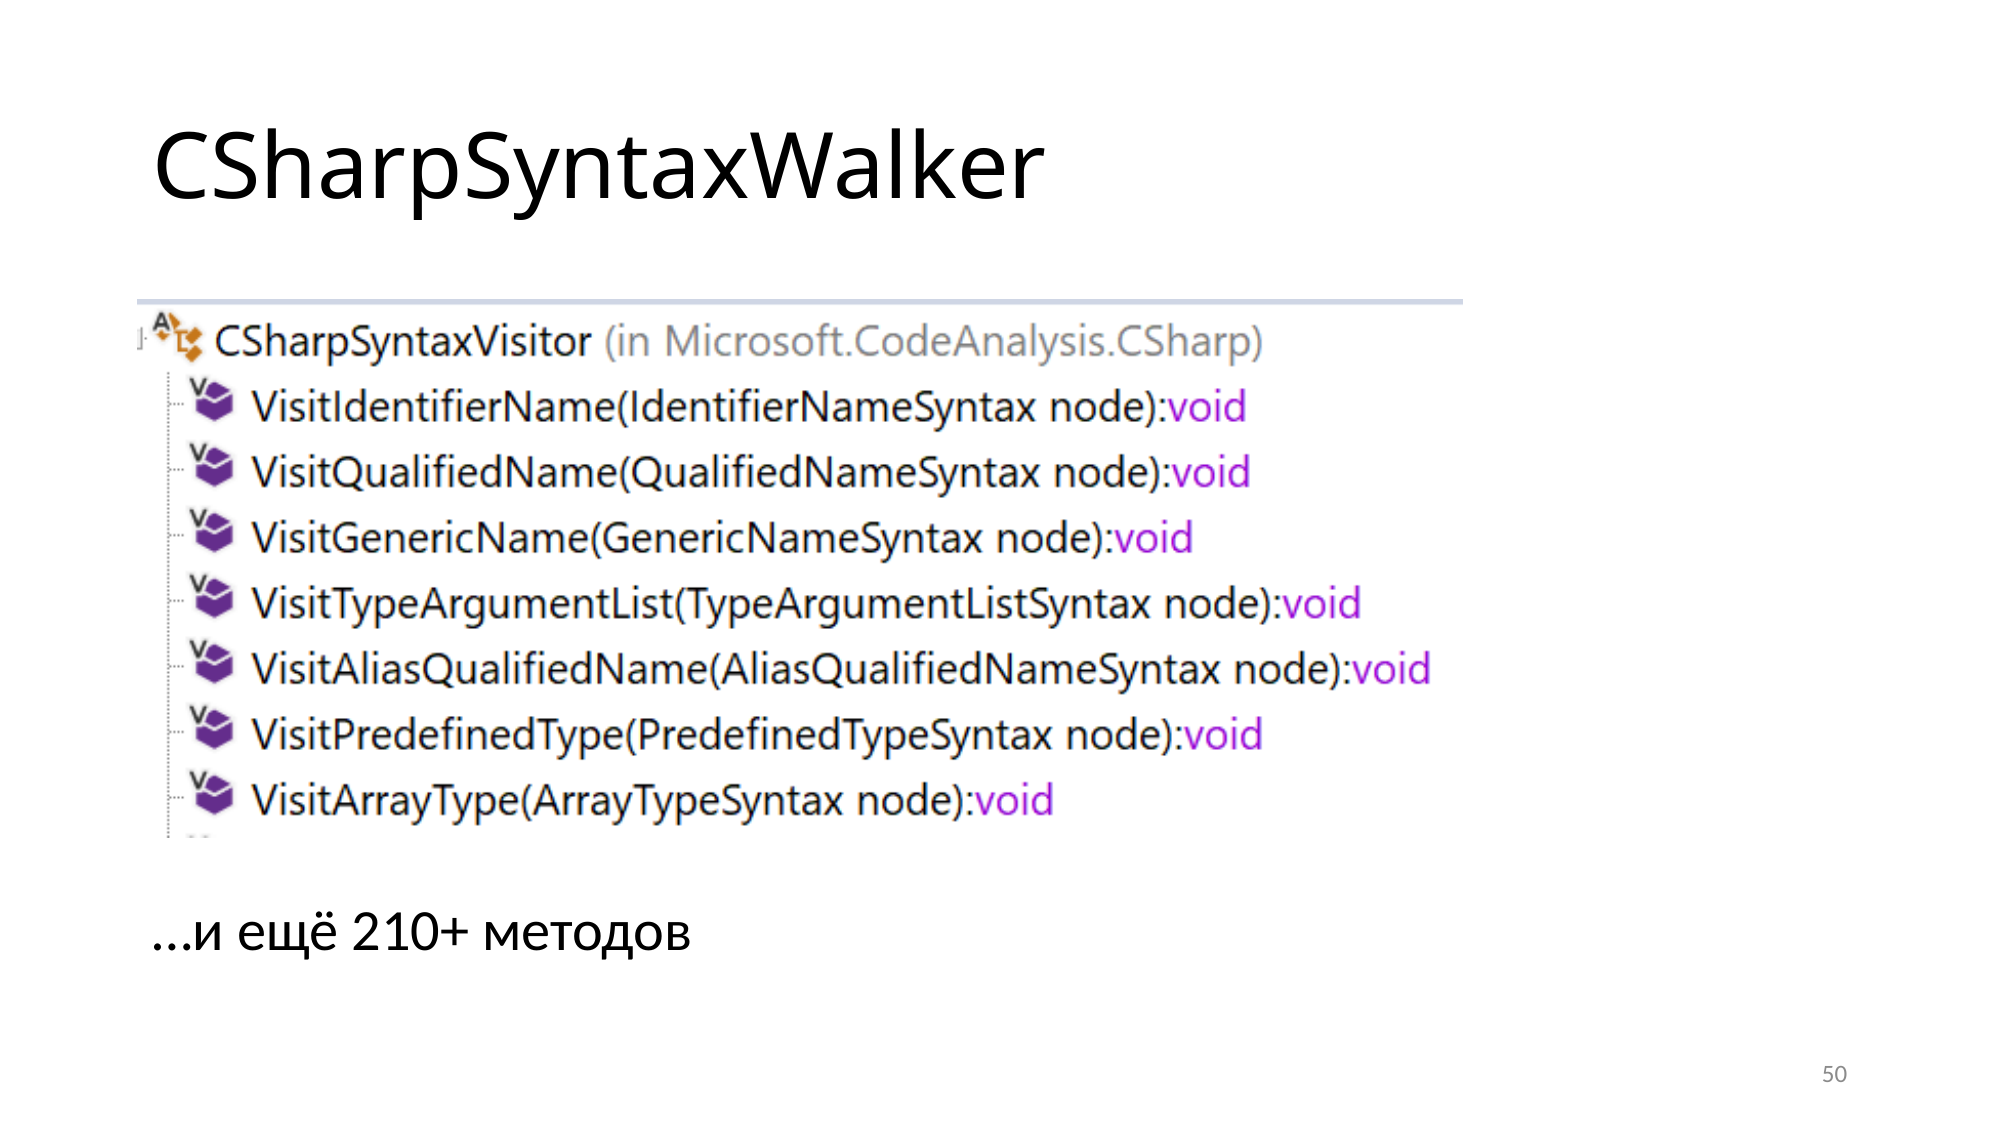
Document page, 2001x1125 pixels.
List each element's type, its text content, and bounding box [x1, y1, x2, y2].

list …и ещё 210+ методов [137, 299, 1863, 1014]
slide_number 50 [1412, 1042, 1863, 1103]
picture [137, 299, 1463, 838]
title CSharpSyntaxWalker [137, 59, 1863, 278]
